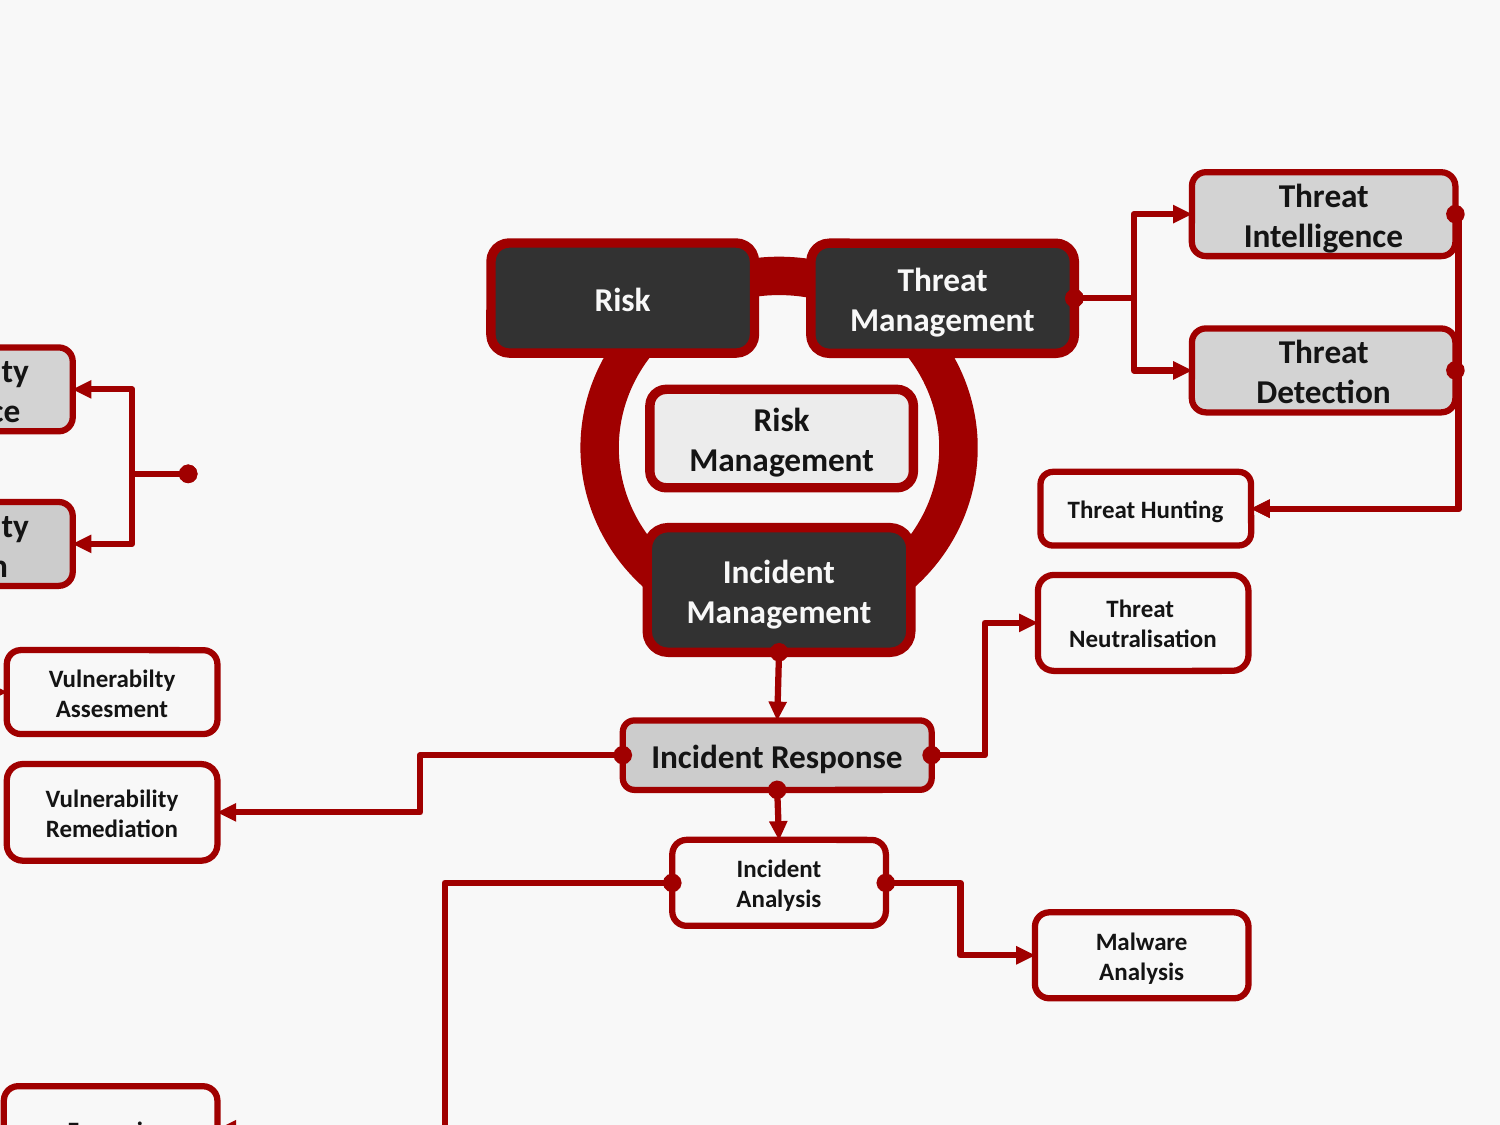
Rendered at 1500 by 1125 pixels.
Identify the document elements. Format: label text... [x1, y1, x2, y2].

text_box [72, 473, 189, 545]
text_box Incident Analysis [670, 837, 888, 928]
text_box Vulnerability Remediation [4, 761, 220, 863]
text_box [1074, 298, 1193, 371]
text_box Incident Response [620, 718, 934, 793]
text_box [580, 356, 651, 589]
text_box Threat Detection [1189, 326, 1245, 415]
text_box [776, 652, 780, 721]
text_box Risk [488, 240, 757, 356]
text_box Threat Hunting [1038, 469, 1254, 548]
text_box [757, 256, 809, 298]
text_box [1250, 213, 1456, 369]
text_box Forensic [1, 1084, 212, 1125]
text_box Threat Intelligence [1189, 170, 1458, 259]
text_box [776, 789, 780, 841]
text_box Threat Neutralisation [1035, 572, 1251, 674]
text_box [931, 622, 1039, 756]
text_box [217, 754, 623, 813]
text_box Incident Management [645, 525, 913, 655]
text_box Vulnerability Detection [12, 499, 75, 588]
text_box Malware Analysis [1032, 910, 1251, 1001]
text_box Vulnerabilty Assesment [4, 647, 220, 737]
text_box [0, 389, 7, 543]
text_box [72, 389, 189, 473]
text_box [885, 882, 1036, 956]
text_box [1250, 370, 1456, 509]
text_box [0, 543, 7, 693]
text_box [1074, 213, 1193, 298]
text_box Threat Management [808, 241, 1069, 356]
text_box [907, 356, 978, 589]
text_box Vulnerability Intelligence [0, 345, 75, 434]
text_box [217, 882, 673, 1125]
text_box 1 [773, 718, 783, 724]
text_box Risk Management [647, 387, 916, 490]
